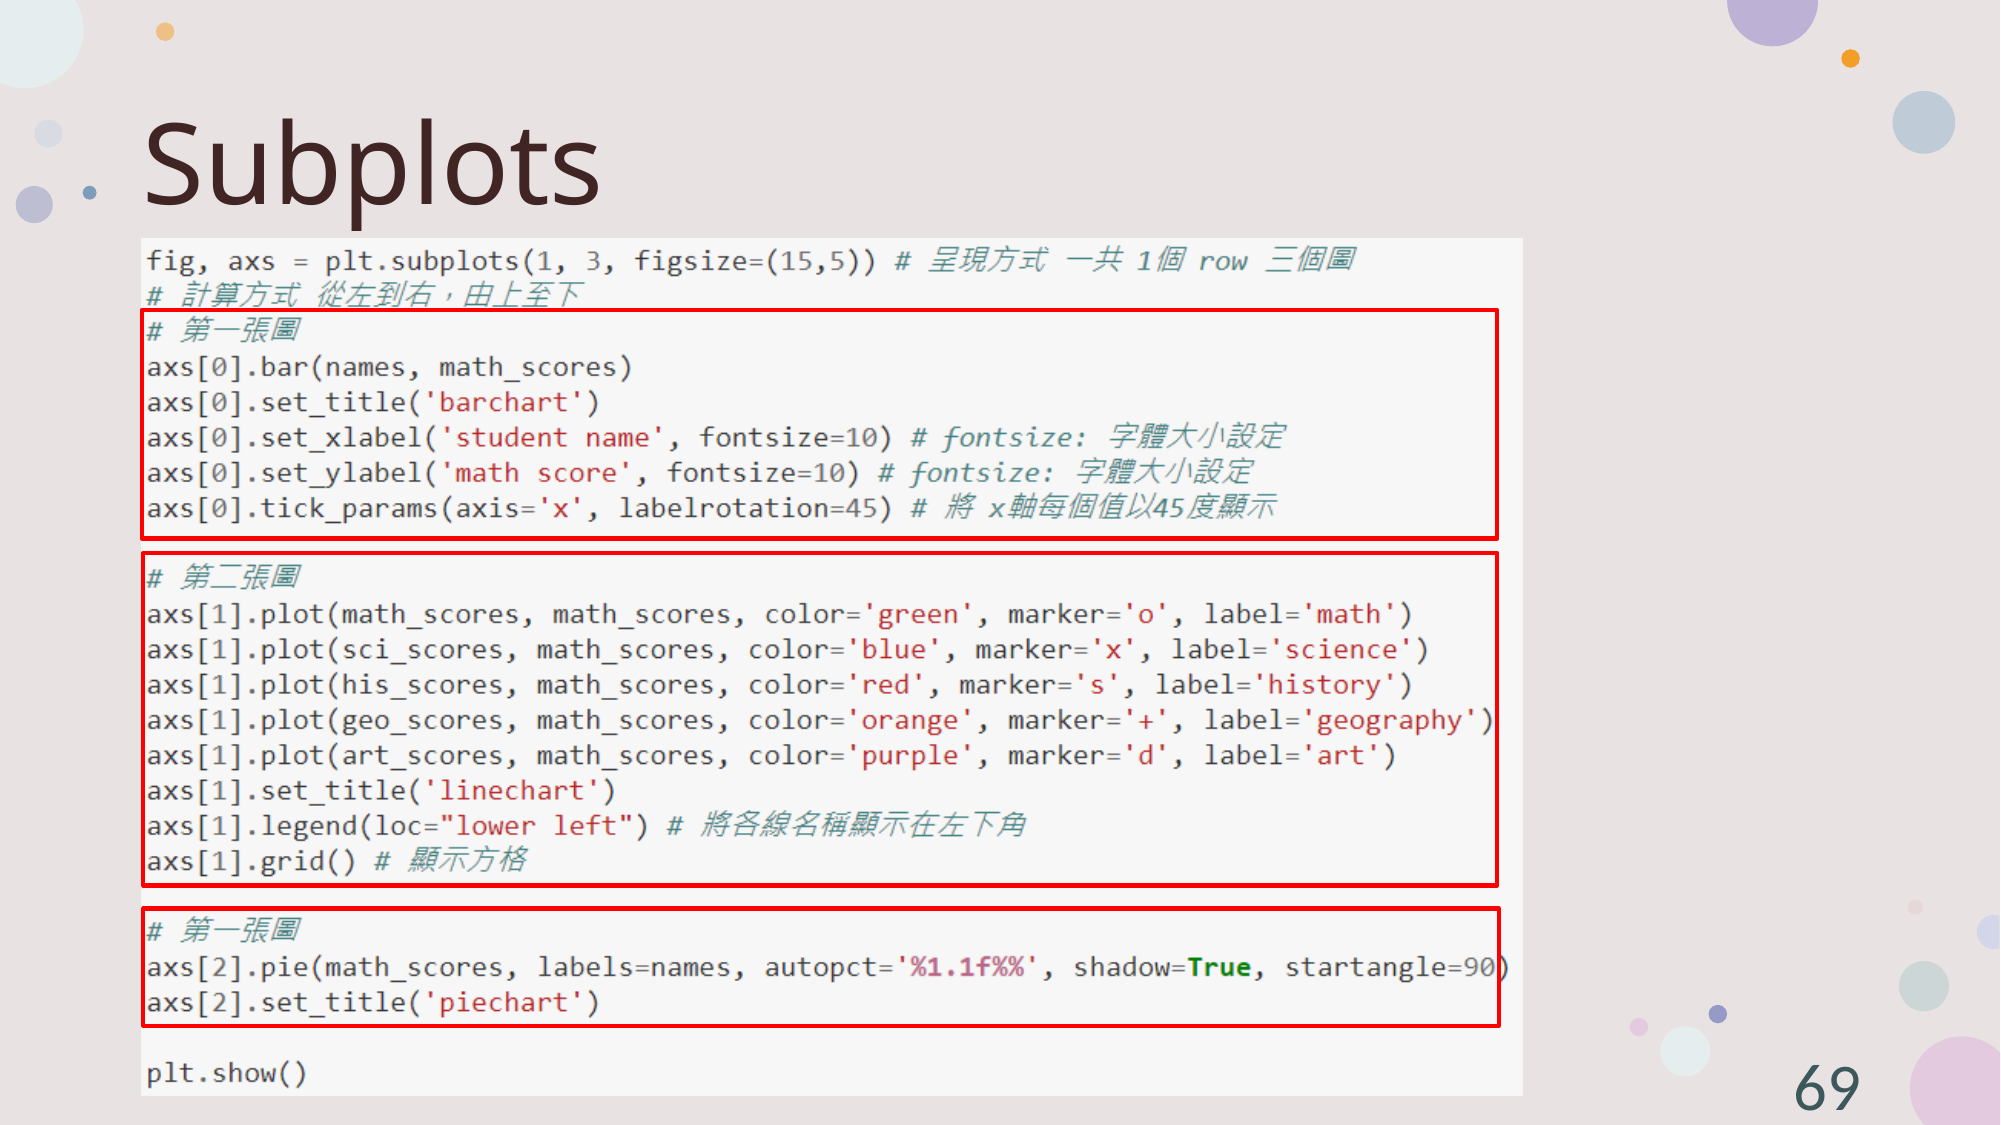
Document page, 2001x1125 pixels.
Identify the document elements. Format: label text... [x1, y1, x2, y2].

picture [141, 238, 1523, 1097]
slide_number 69 [1522, 1064, 1877, 1103]
title Subplots [127, 59, 1877, 278]
